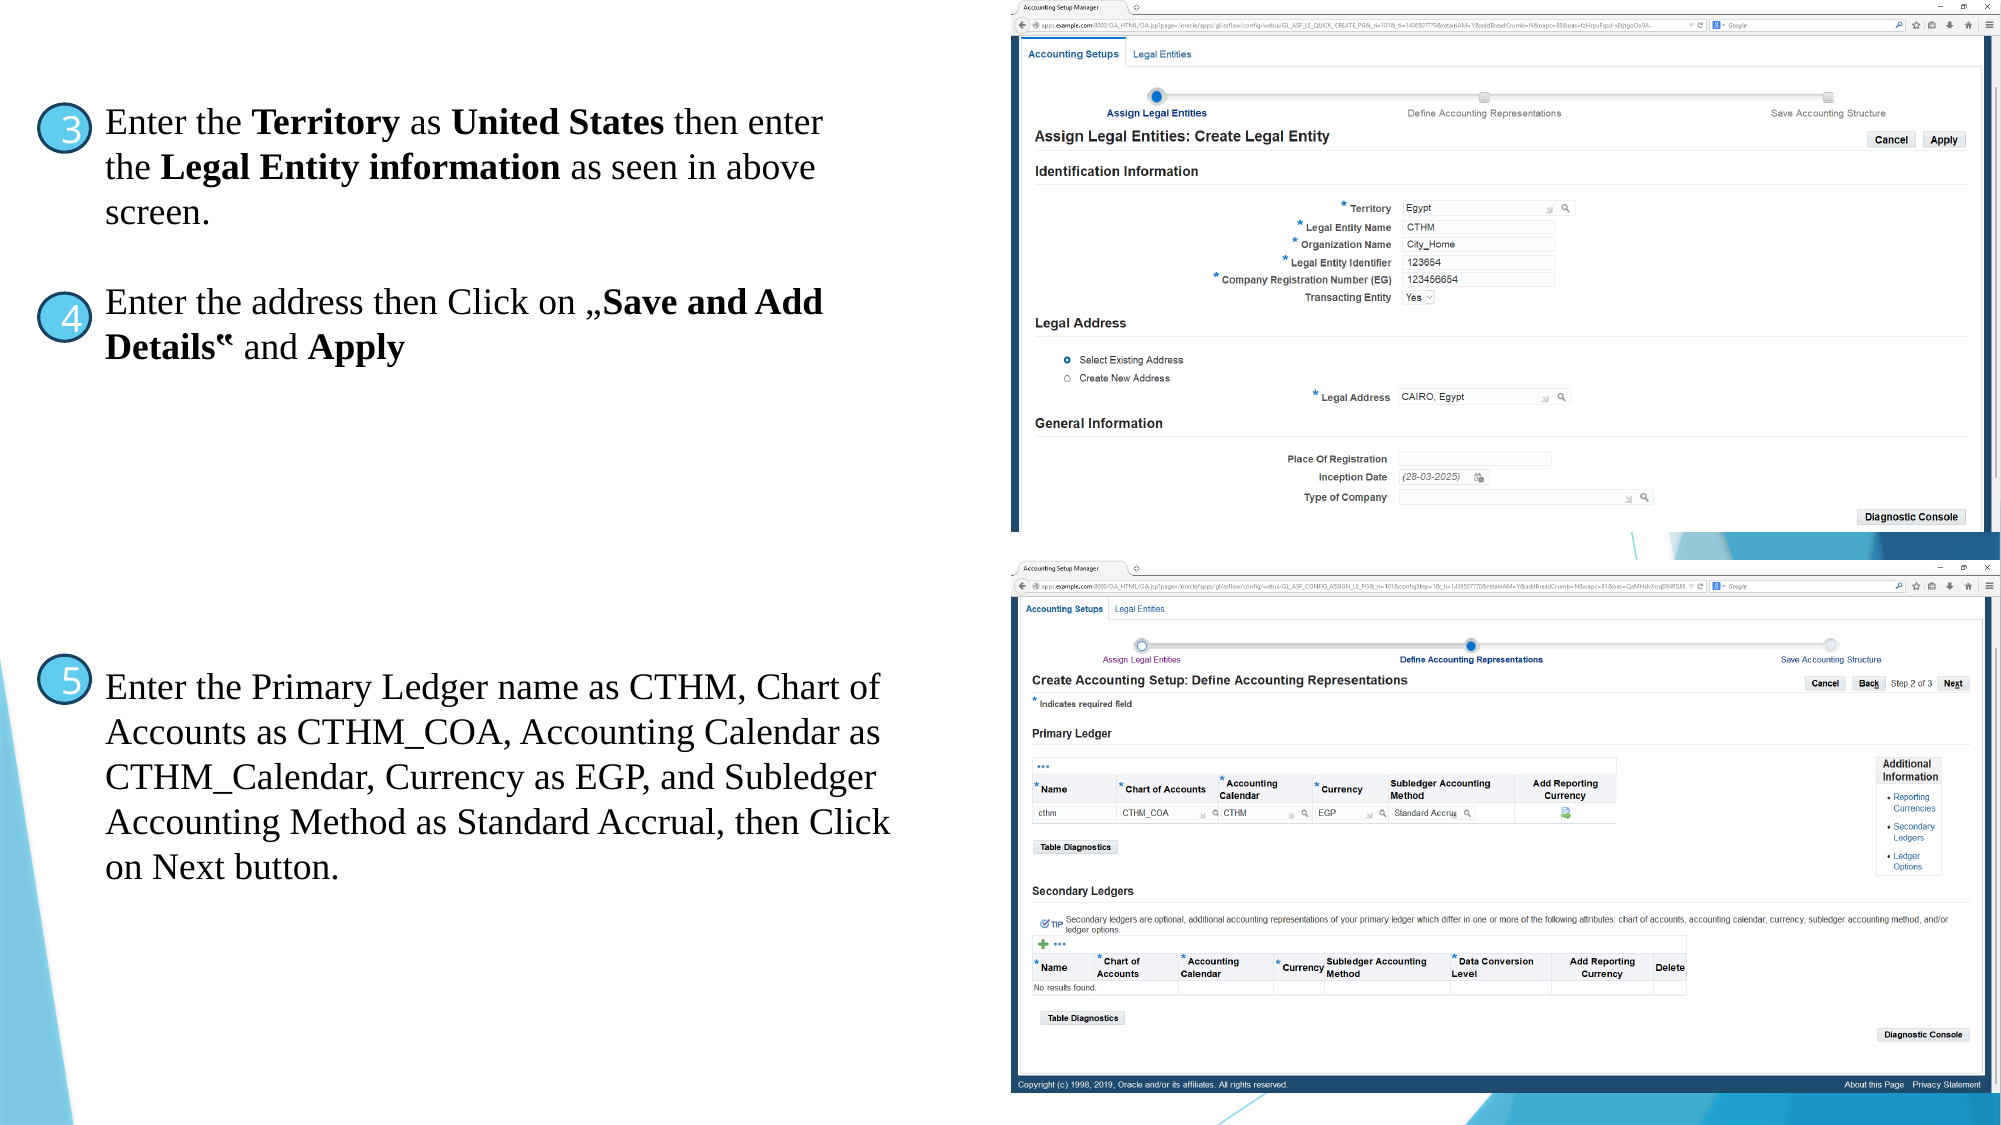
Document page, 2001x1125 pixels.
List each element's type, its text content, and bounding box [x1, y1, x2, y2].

text_box Enter the Territory as United States then enter the Legal Entity information as seen in above screen. Enter the address then Click on „Save and Add Details‟ and Apply [90, 89, 845, 375]
text_box 4 [37, 291, 93, 343]
text_box Enter the Primary Ledger name as CTHM, Chart of Accounts as CTHM_COA, Accounting Calendar as CTHM_Calendar, Currency as EGP, and Subledger Accounting Method as Standard Accrual, then Click on Next button. [90, 655, 926, 895]
picture [1010, 0, 2000, 532]
picture [1010, 560, 2000, 1093]
text_box 5 [37, 653, 93, 705]
text_box 3 [37, 102, 93, 154]
